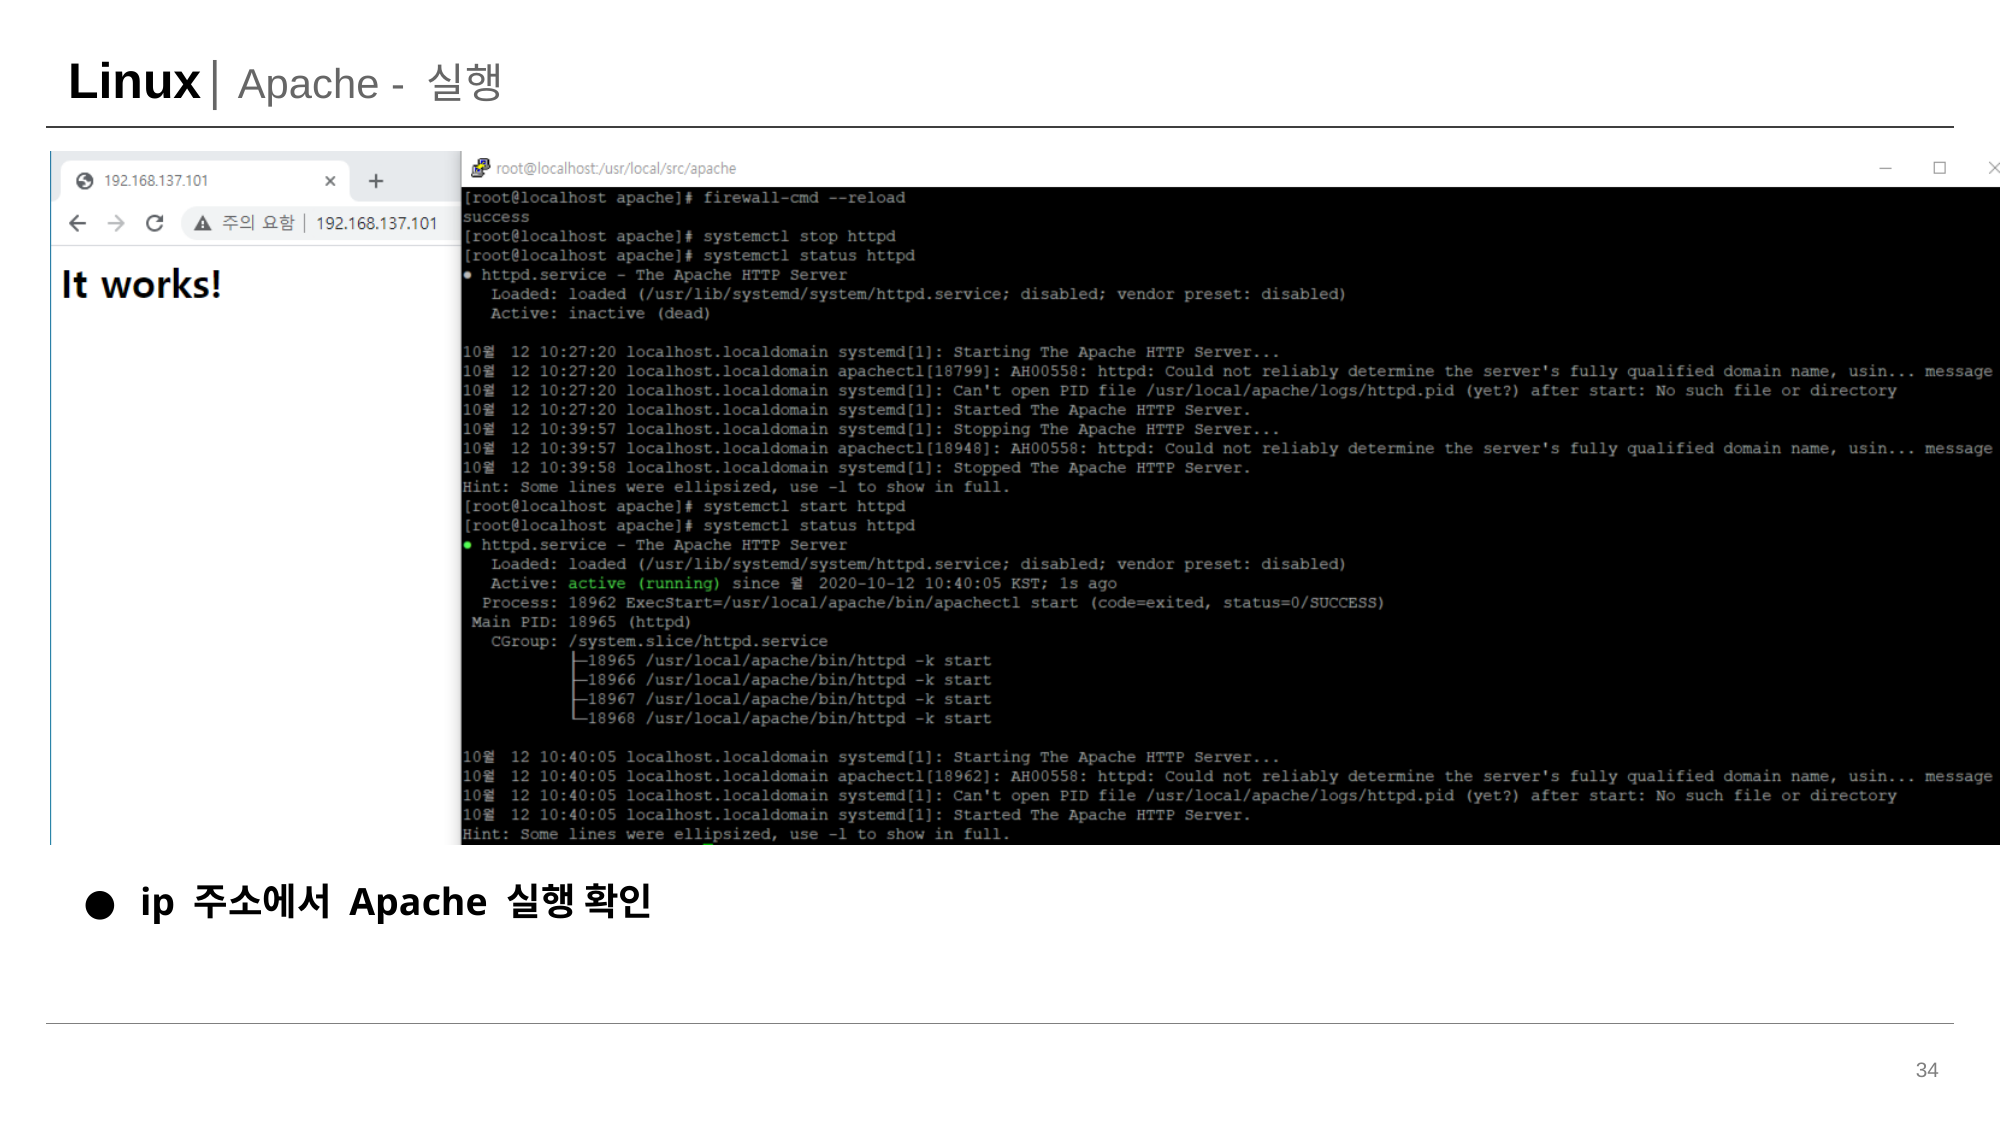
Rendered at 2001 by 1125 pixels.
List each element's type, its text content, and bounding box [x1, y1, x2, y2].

picture [49, 150, 2000, 845]
title Linux| Apache - 실행 [68, 40, 1840, 125]
text_box ip 주소에서 Apache 실행 확인 [49, 856, 1462, 986]
